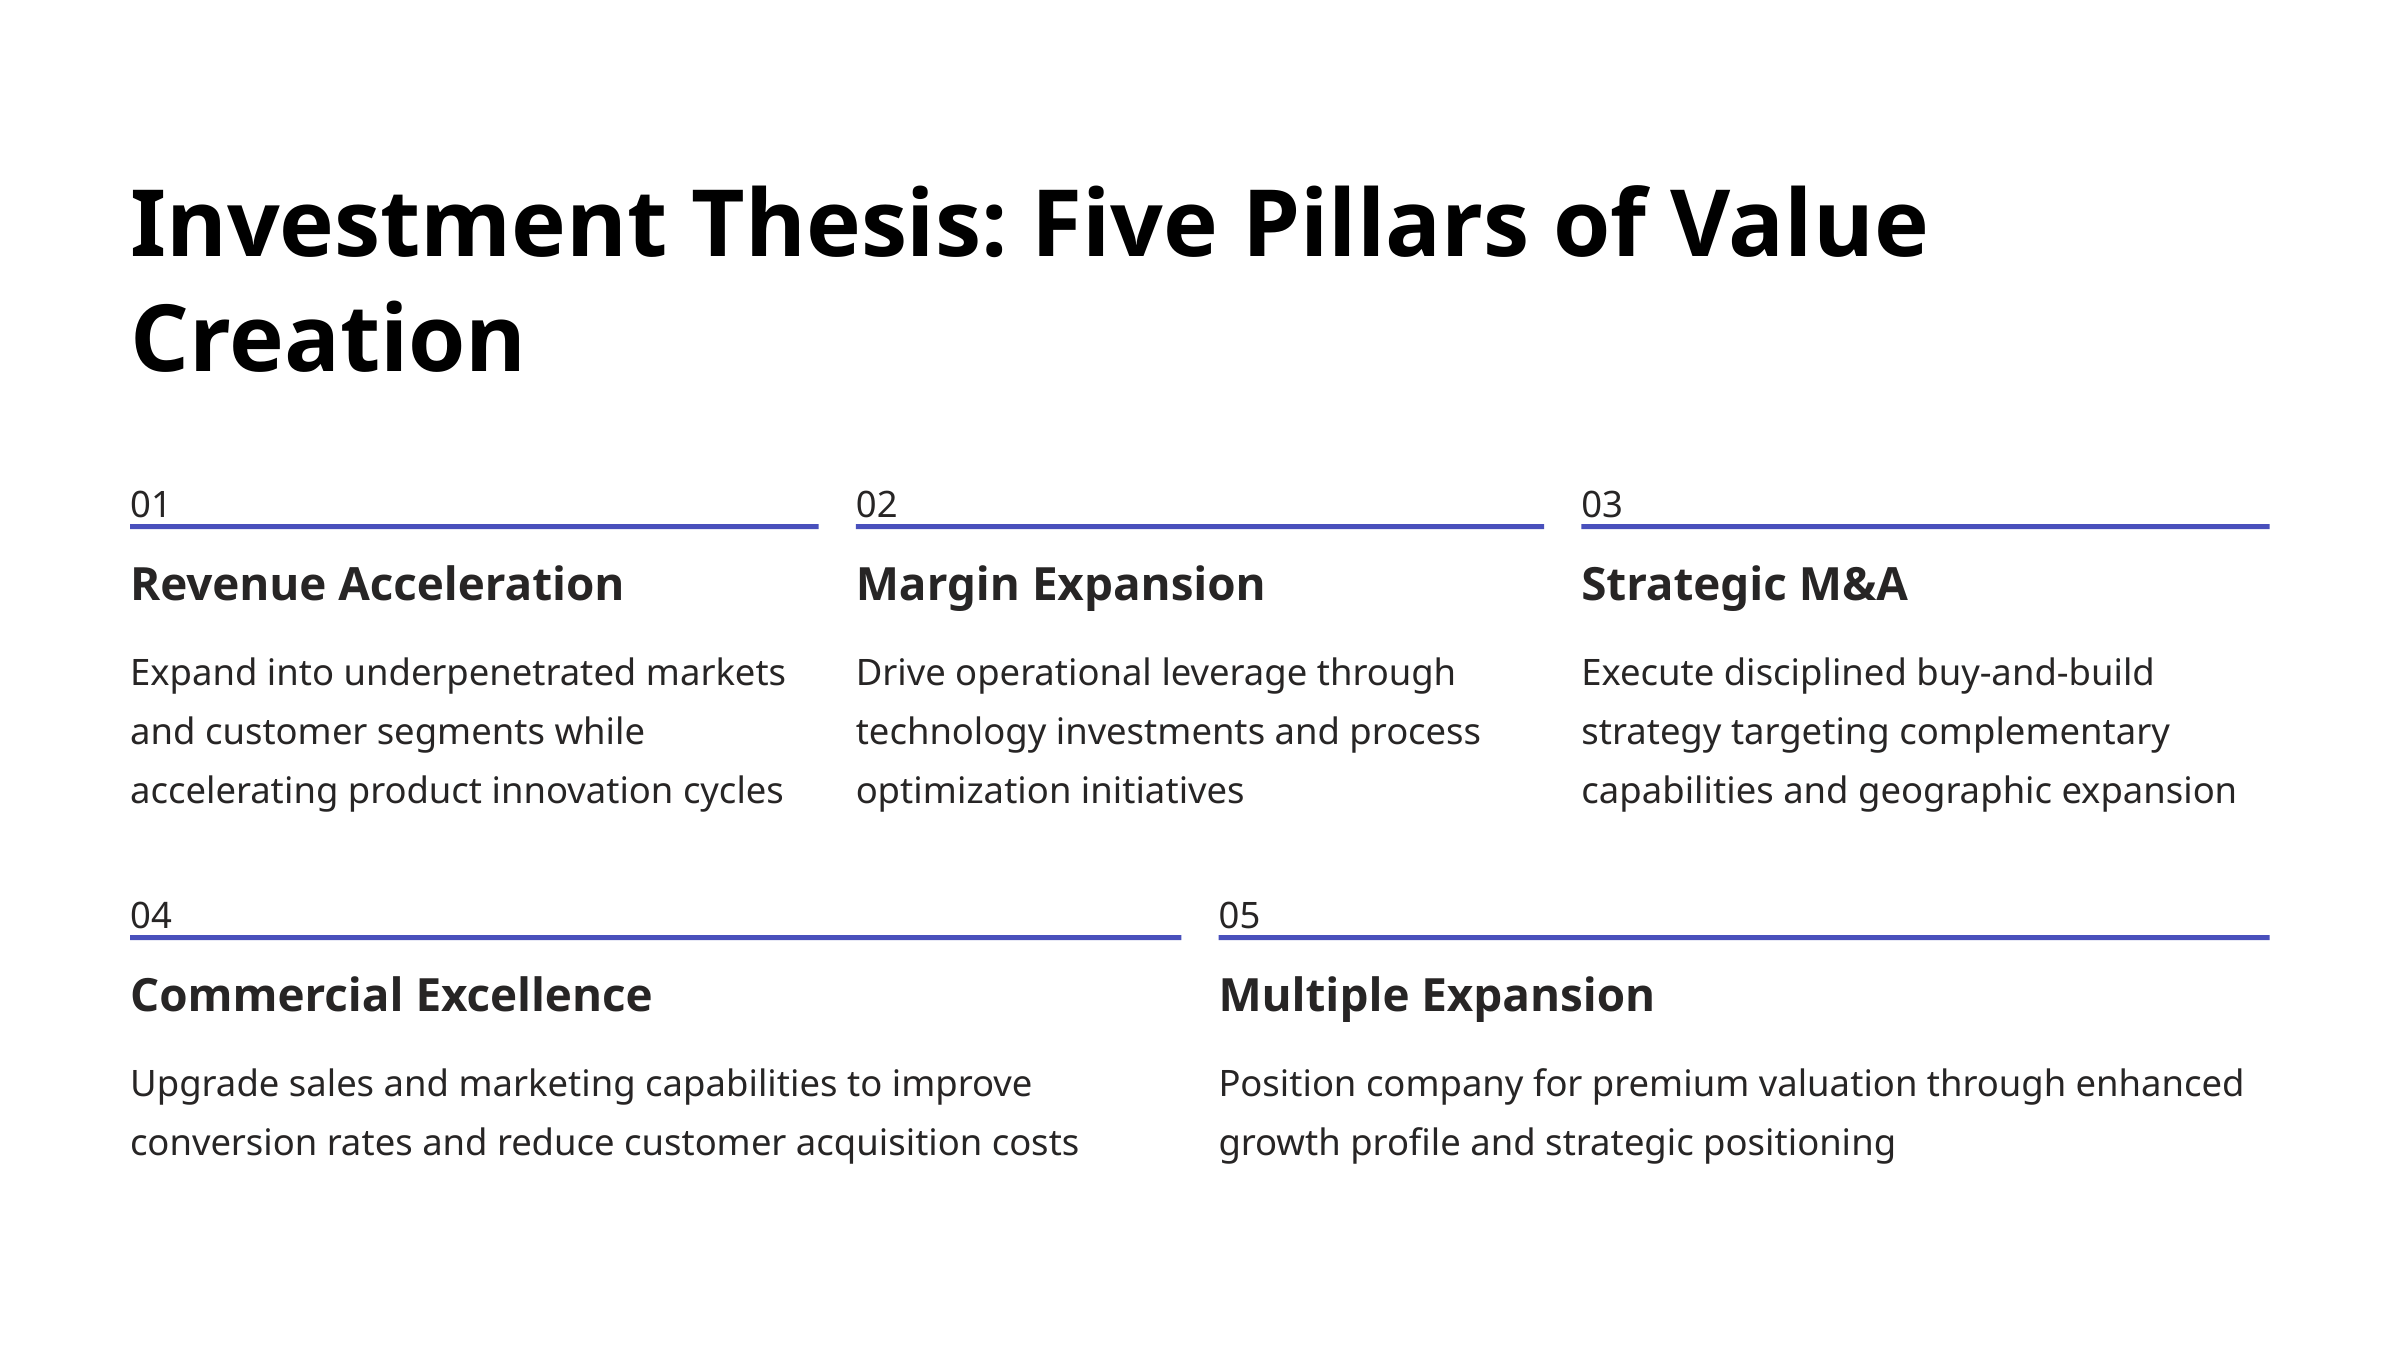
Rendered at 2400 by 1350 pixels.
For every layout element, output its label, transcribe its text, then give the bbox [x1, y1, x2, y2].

text_box 04 [130, 876, 168, 924]
text_box Investment Thesis: Five Pillars of Value Creation [130, 158, 2270, 392]
text_box 02 [855, 465, 893, 513]
text_box Upgrade sales and marketing capabilities to improve conversion rates and reduce customer acquisition costs [130, 1044, 1182, 1164]
text_box 03 [1581, 465, 1619, 513]
text_box Revenue Acceleration [130, 552, 627, 611]
text_box Execute disciplined buy-and-build strategy targeting complementary capabilities and geographic expansion [1581, 633, 2270, 812]
text_box Multiple Expansion [1218, 963, 1684, 1022]
text_box Drive operational leverage through technology investments and process optimization initiatives [855, 633, 1545, 812]
text_box [130, 935, 1182, 941]
text_box 05 [1218, 876, 1256, 924]
text_box [855, 524, 1545, 530]
text_box [130, 524, 819, 530]
text_box Expand into underpenetrated markets and customer segments while accelerating product innovation cycles [130, 633, 819, 812]
text_box [1581, 524, 2270, 530]
text_box Position company for premium valuation through enhanced growth profile and strategic positioning [1218, 1044, 2270, 1164]
text_box 01 [130, 465, 168, 513]
text_box Commercial Excellence [130, 963, 661, 1022]
text_box Strategic M&A [1581, 552, 2047, 611]
text_box Margin Expansion [855, 552, 1321, 611]
text_box [1218, 935, 2270, 941]
